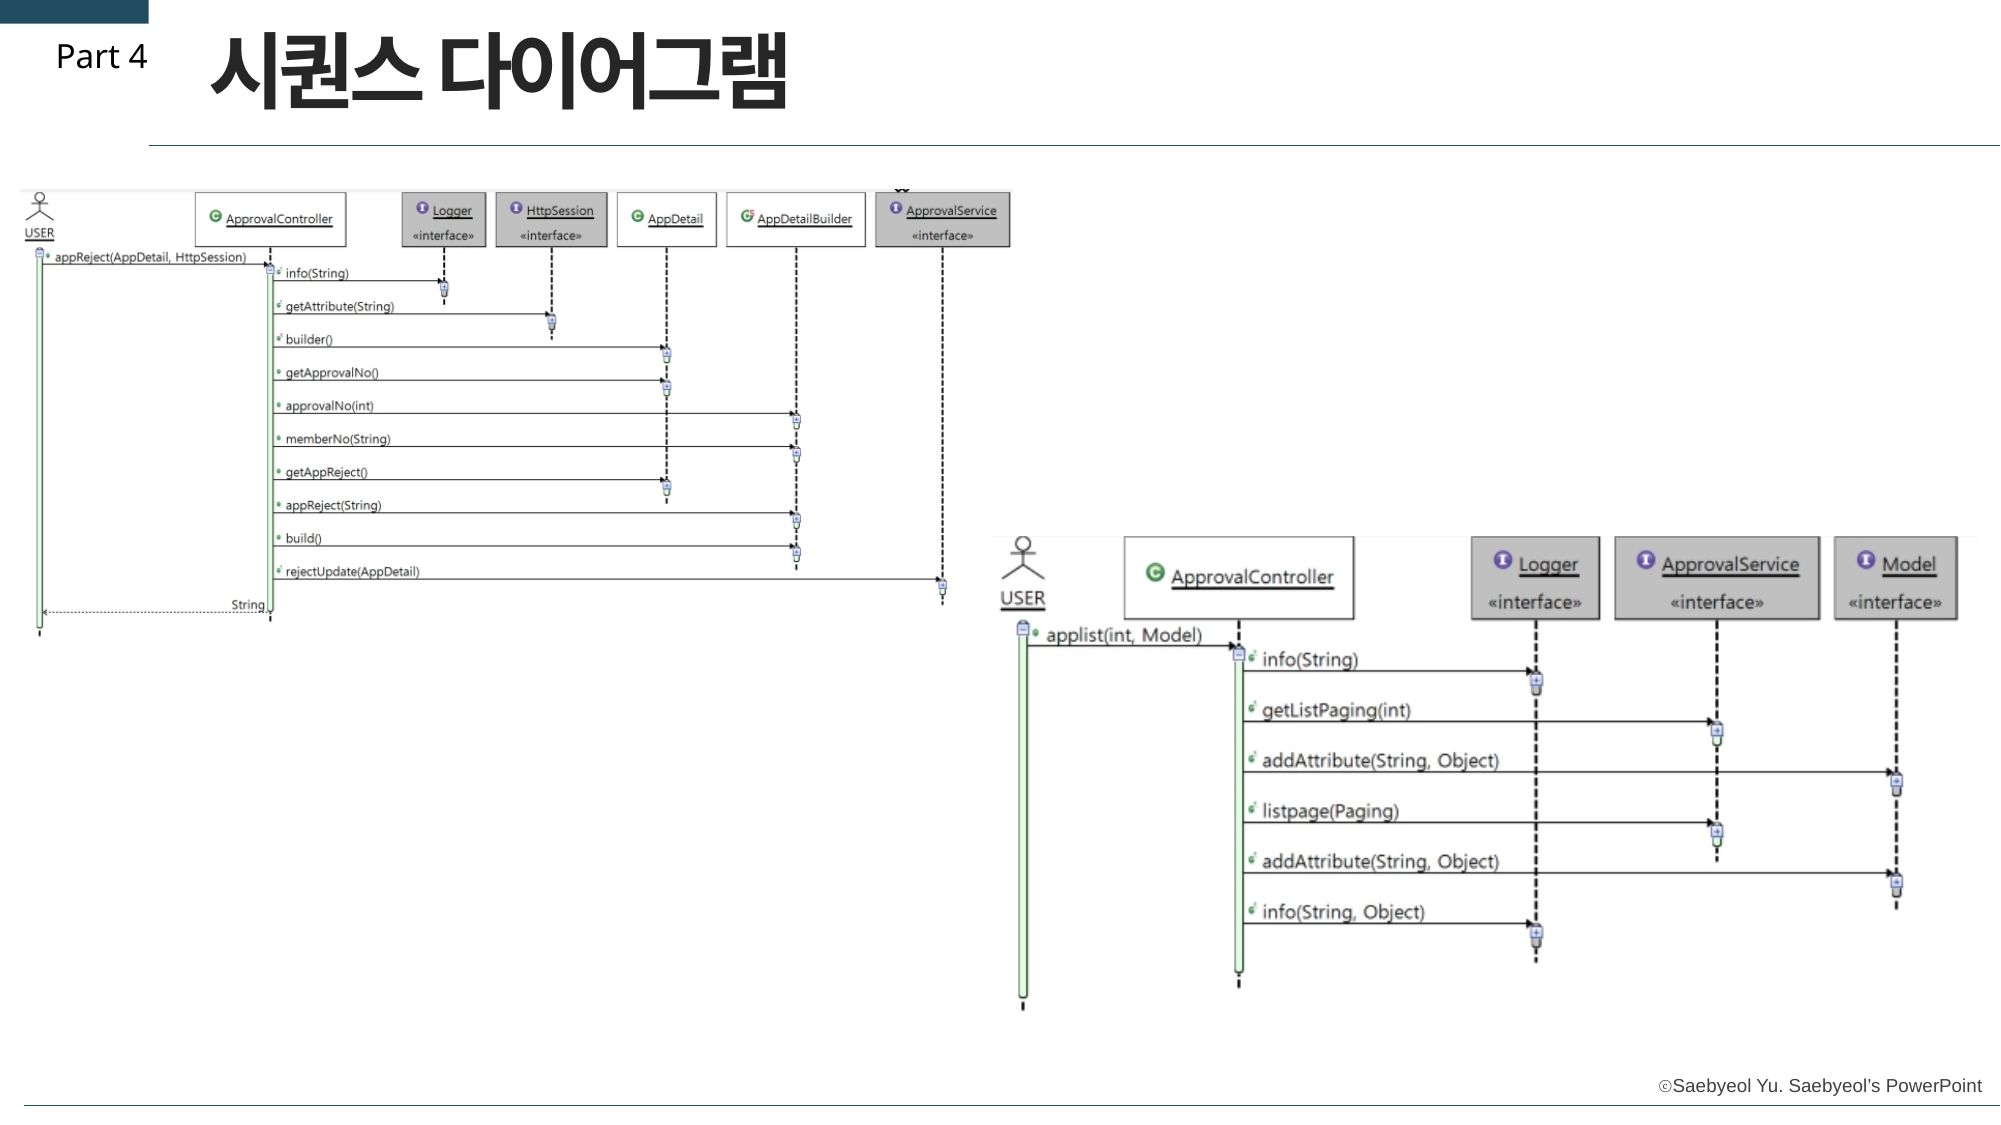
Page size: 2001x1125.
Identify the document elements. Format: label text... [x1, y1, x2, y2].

text_box Part 4 [40, 28, 163, 83]
text_box [0, 0, 150, 25]
picture [20, 189, 1979, 1068]
text_box 시퀀스 다이어그램 [193, 11, 809, 127]
